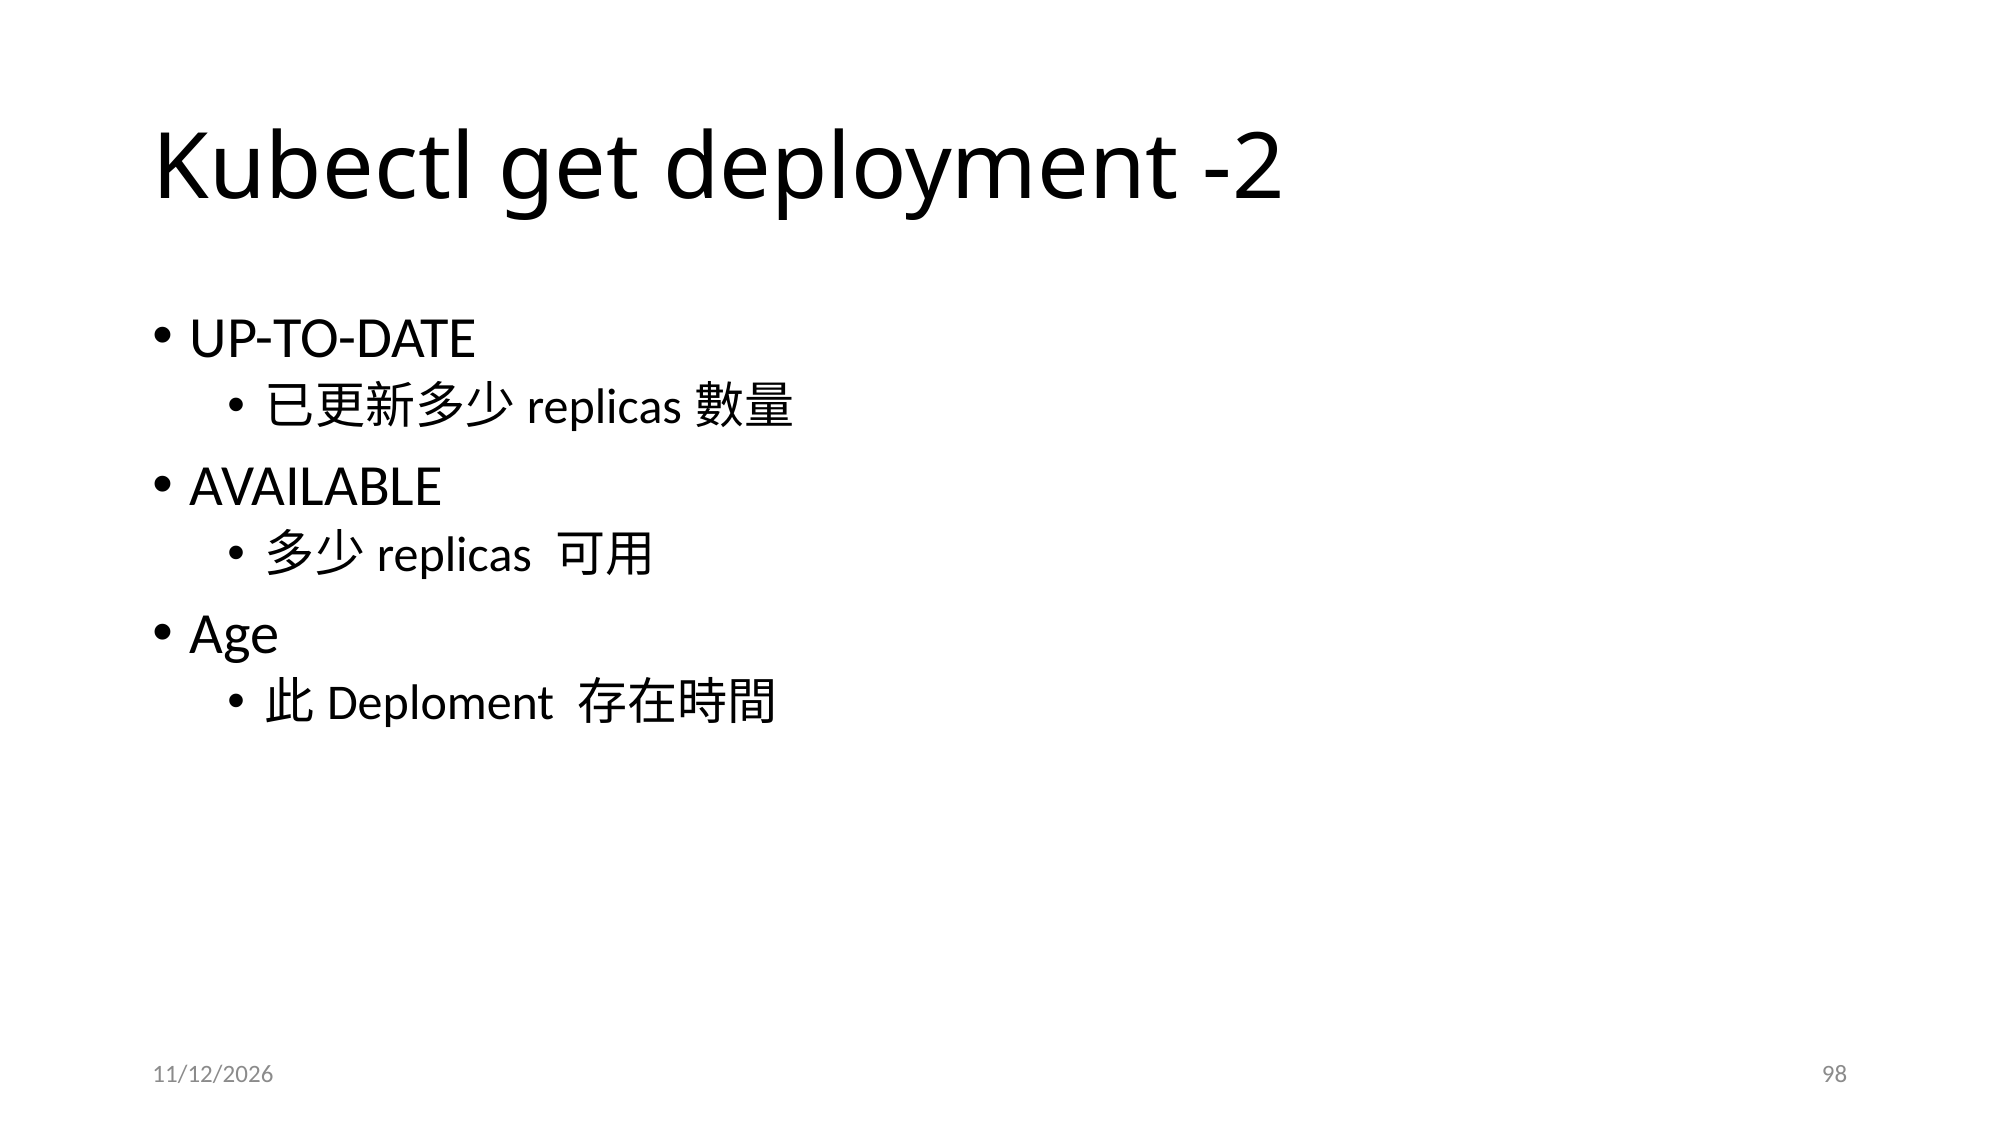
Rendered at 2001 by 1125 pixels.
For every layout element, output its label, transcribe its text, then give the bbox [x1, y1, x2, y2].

slide_number 98 [1412, 1042, 1863, 1103]
list UP-TO-DATE 已更新多少replicas數量 AVAILABLE 多少replicas 可用 Age 此Deploment 存在時間 [137, 299, 1863, 1014]
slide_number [137, 1042, 588, 1103]
title Kubectl get deployment -2 [137, 59, 1863, 278]
